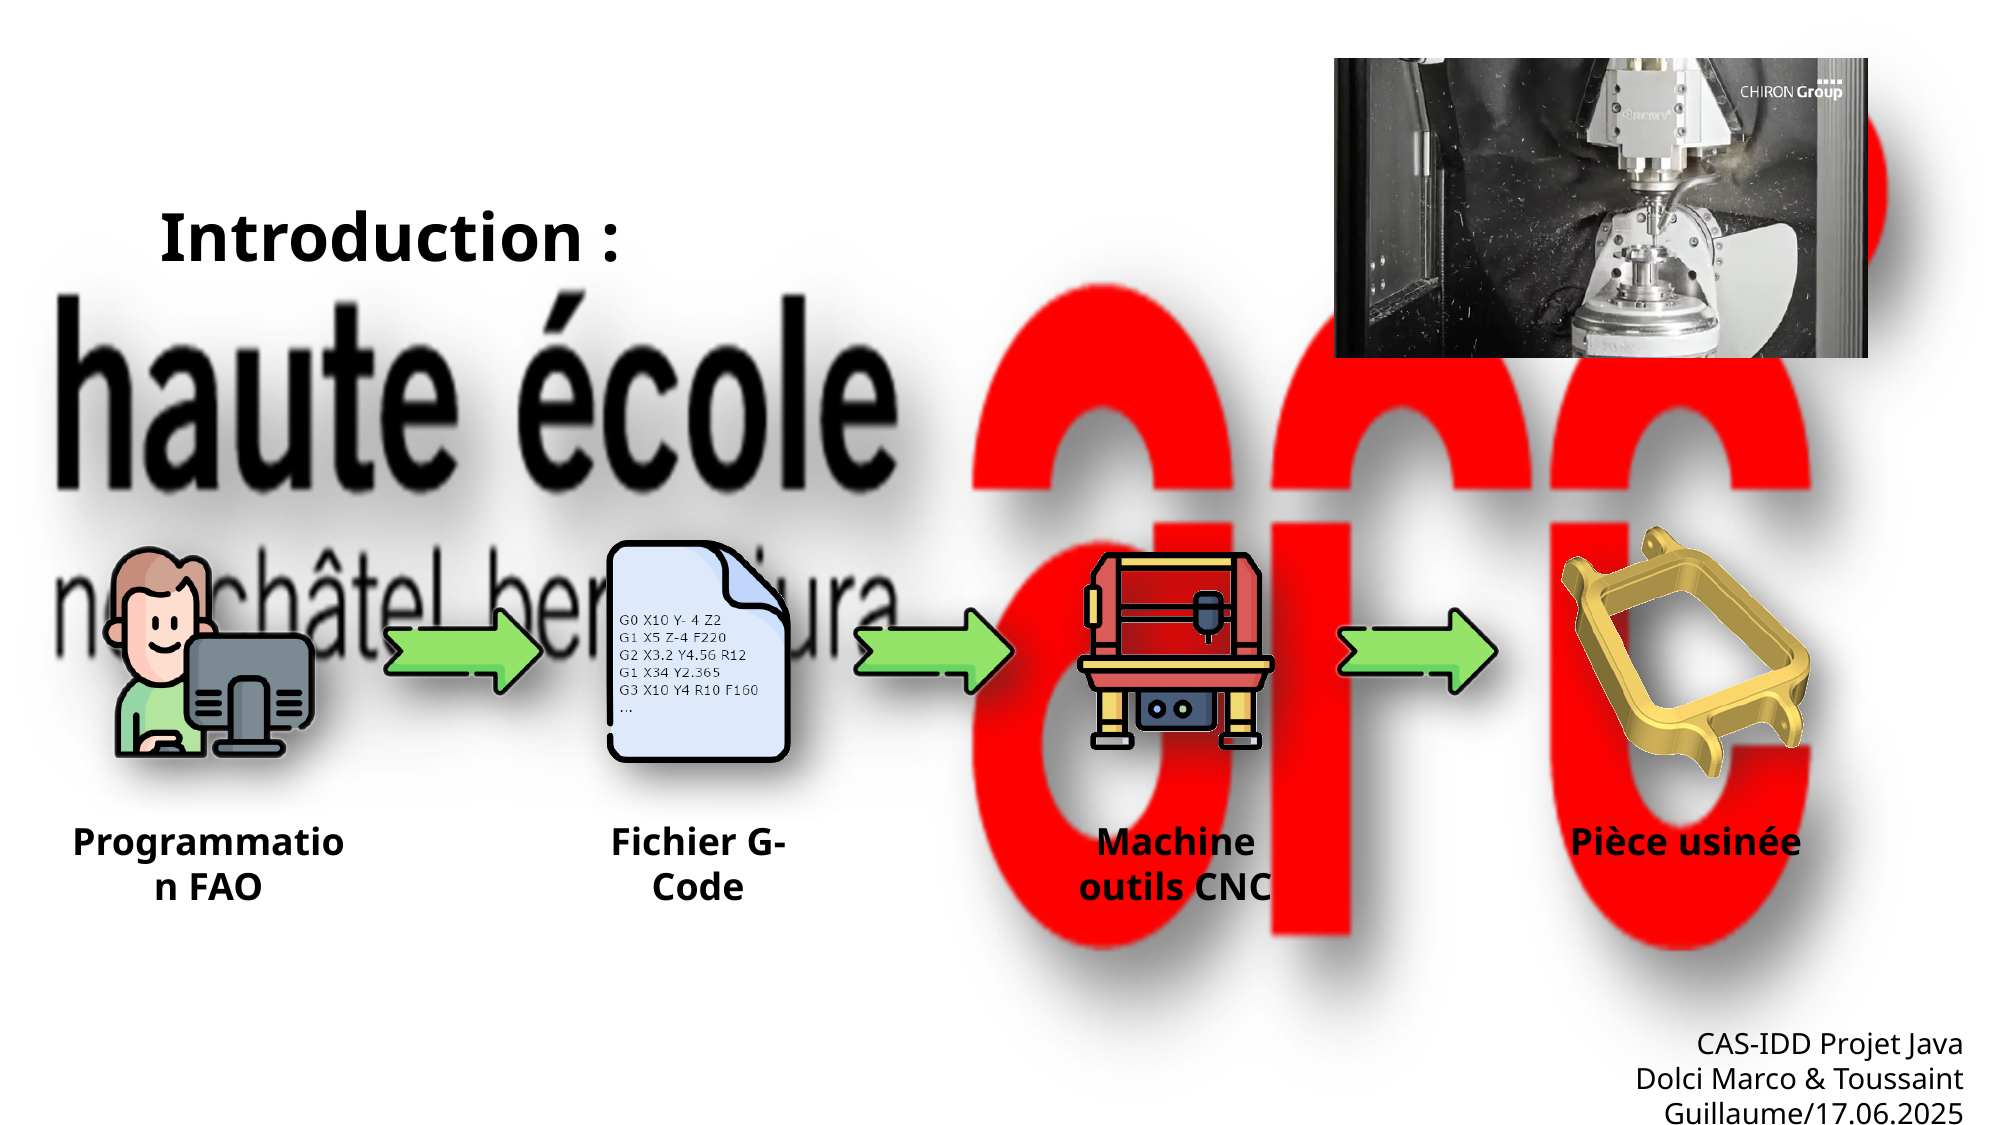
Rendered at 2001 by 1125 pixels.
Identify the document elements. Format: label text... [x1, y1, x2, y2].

picture [0, 0, 2001, 1125]
text_box Introduction : [145, 187, 1907, 442]
text_box CAS-IDD Projet Java Dolci Marco & Toussaint Guillaume/17.06.2025 [1317, 1017, 1979, 1125]
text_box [1332, 56, 1870, 359]
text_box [51, 525, 1831, 918]
